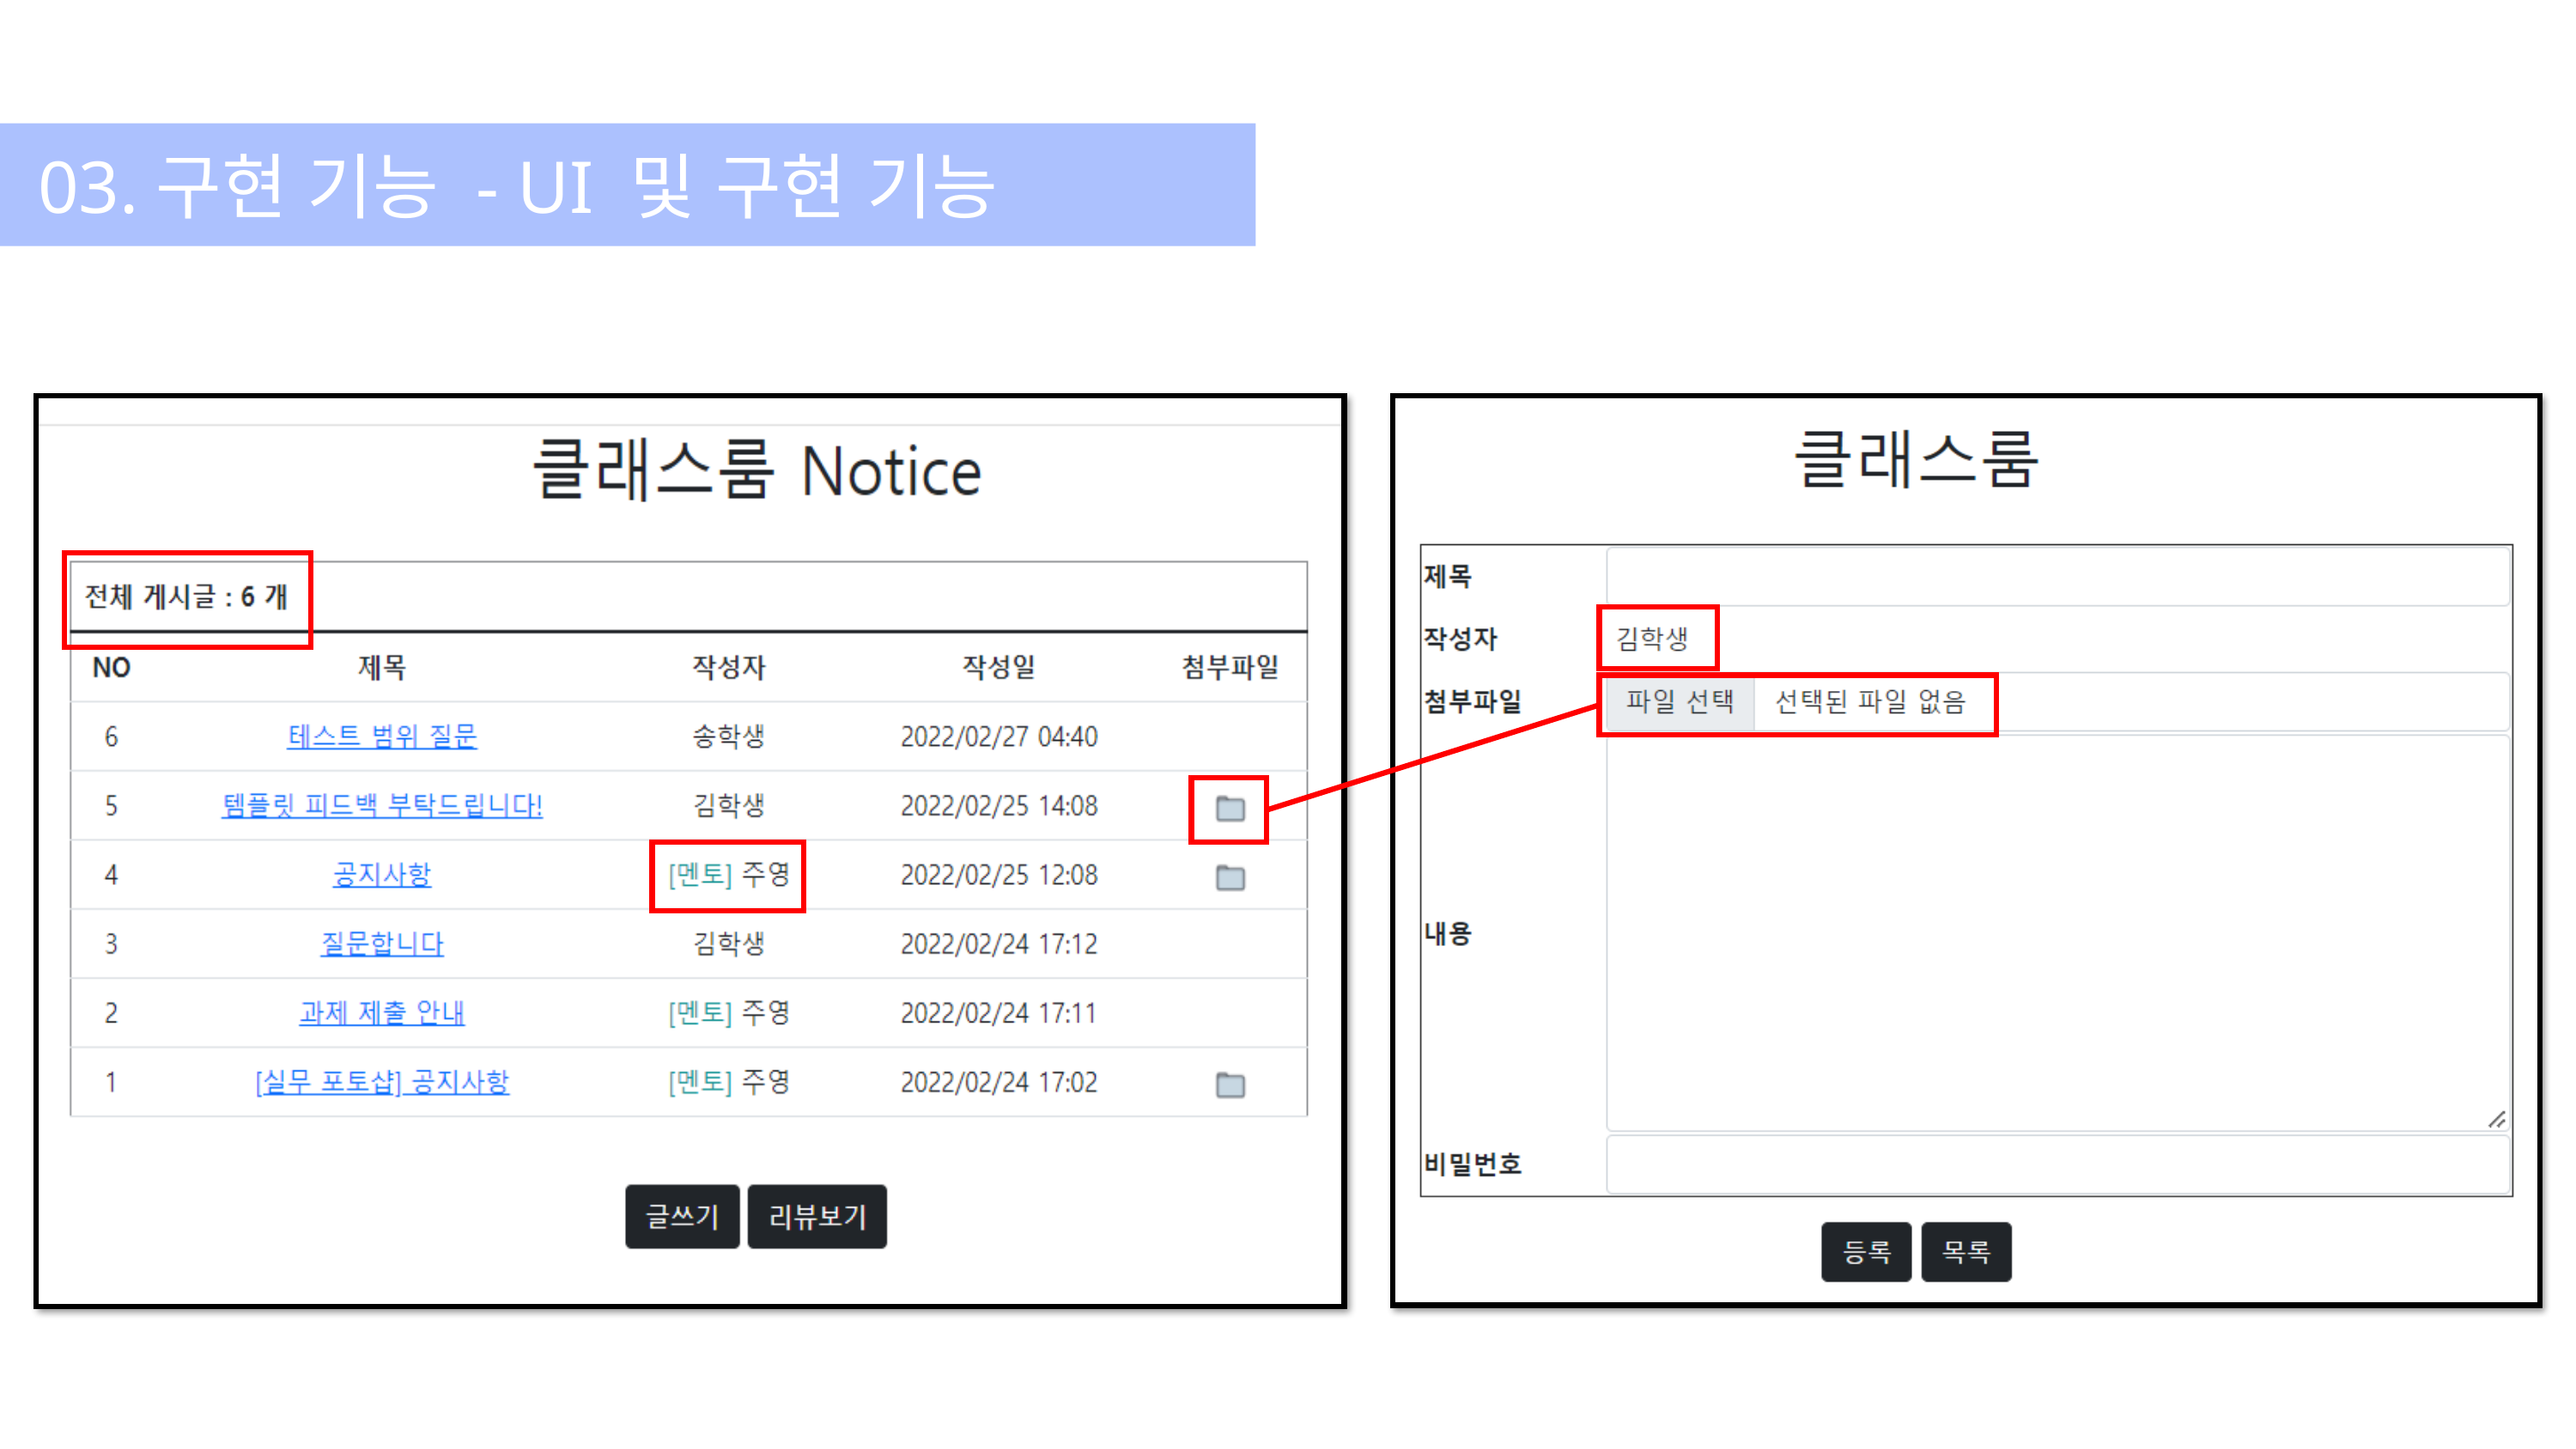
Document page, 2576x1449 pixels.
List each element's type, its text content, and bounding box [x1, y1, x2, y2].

text_box 03.구현 기능 - UI 및 구현 기능 [0, 123, 1256, 246]
picture [39, 398, 1342, 1304]
picture [1394, 398, 2537, 1303]
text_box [1266, 705, 1600, 810]
